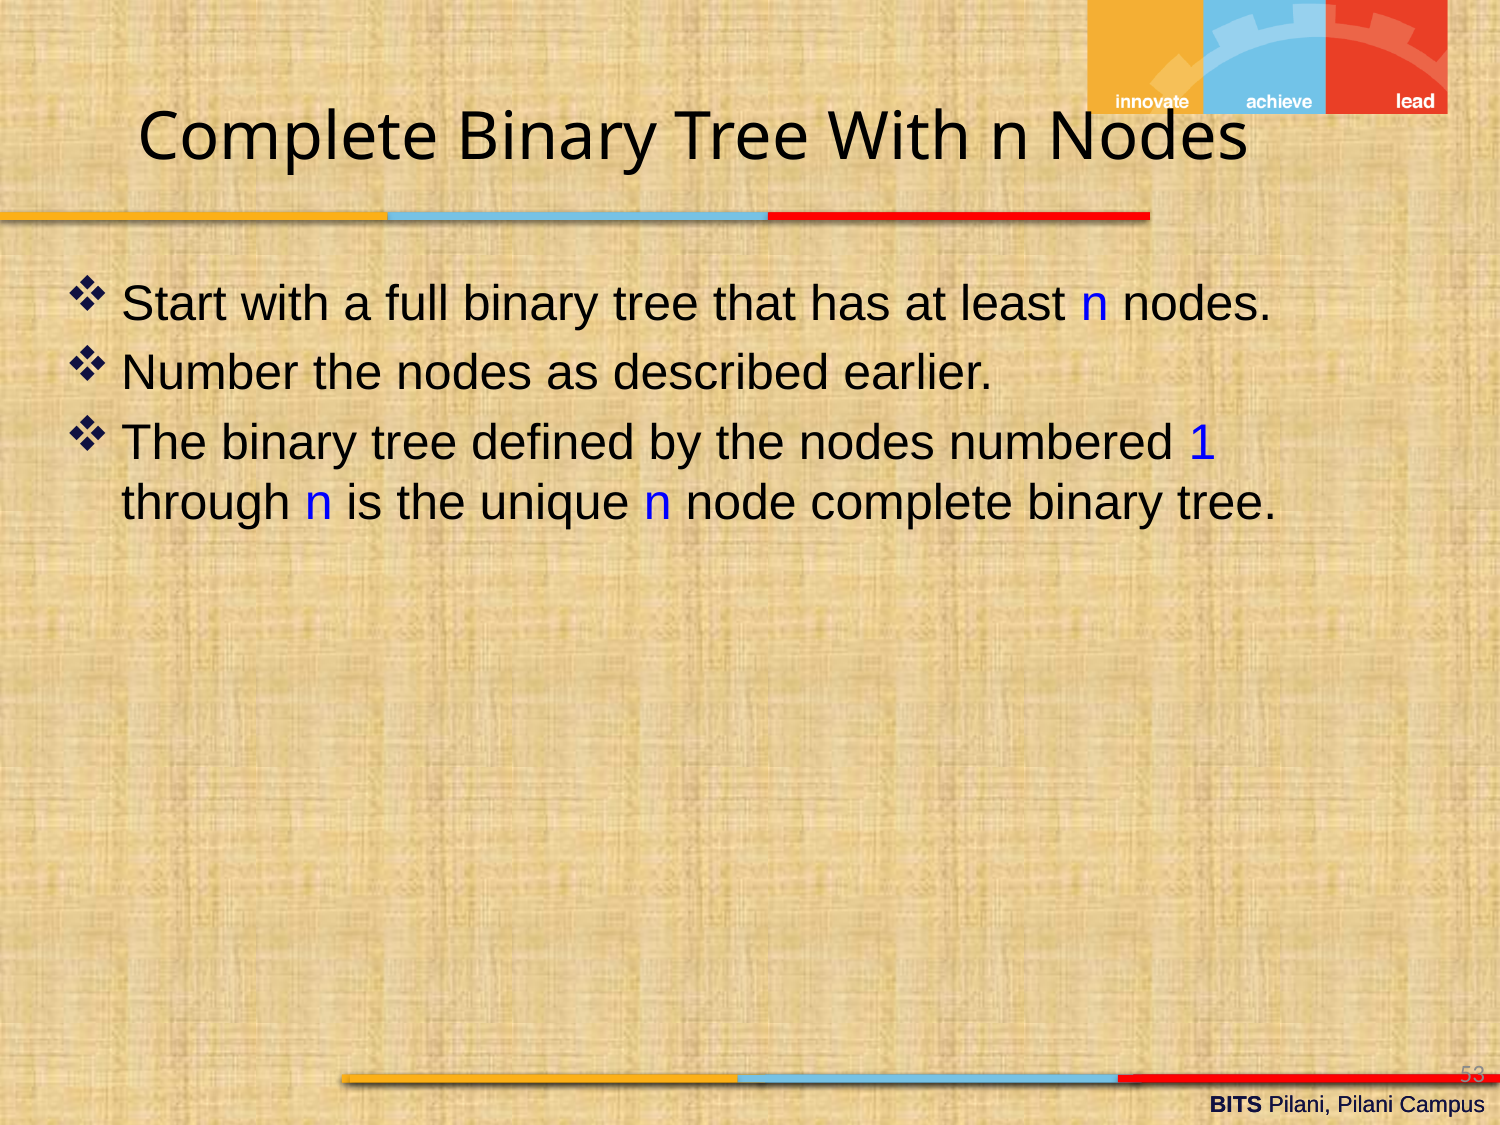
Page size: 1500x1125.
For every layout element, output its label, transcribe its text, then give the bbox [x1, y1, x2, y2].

list Start with a full binary tree that has at least n nodes. Number the nodes as described earlier. The binary tree defined by the nodes numbered 1 through n is the unique n node complete binary tree. [50, 262, 1400, 1005]
picture [1464, 1103, 1469, 1111]
slide_number 53 [1149, 1042, 1500, 1103]
title Complete Binary Tree With n Nodes [50, 39, 1338, 227]
picture [0, 0, 1500, 1125]
